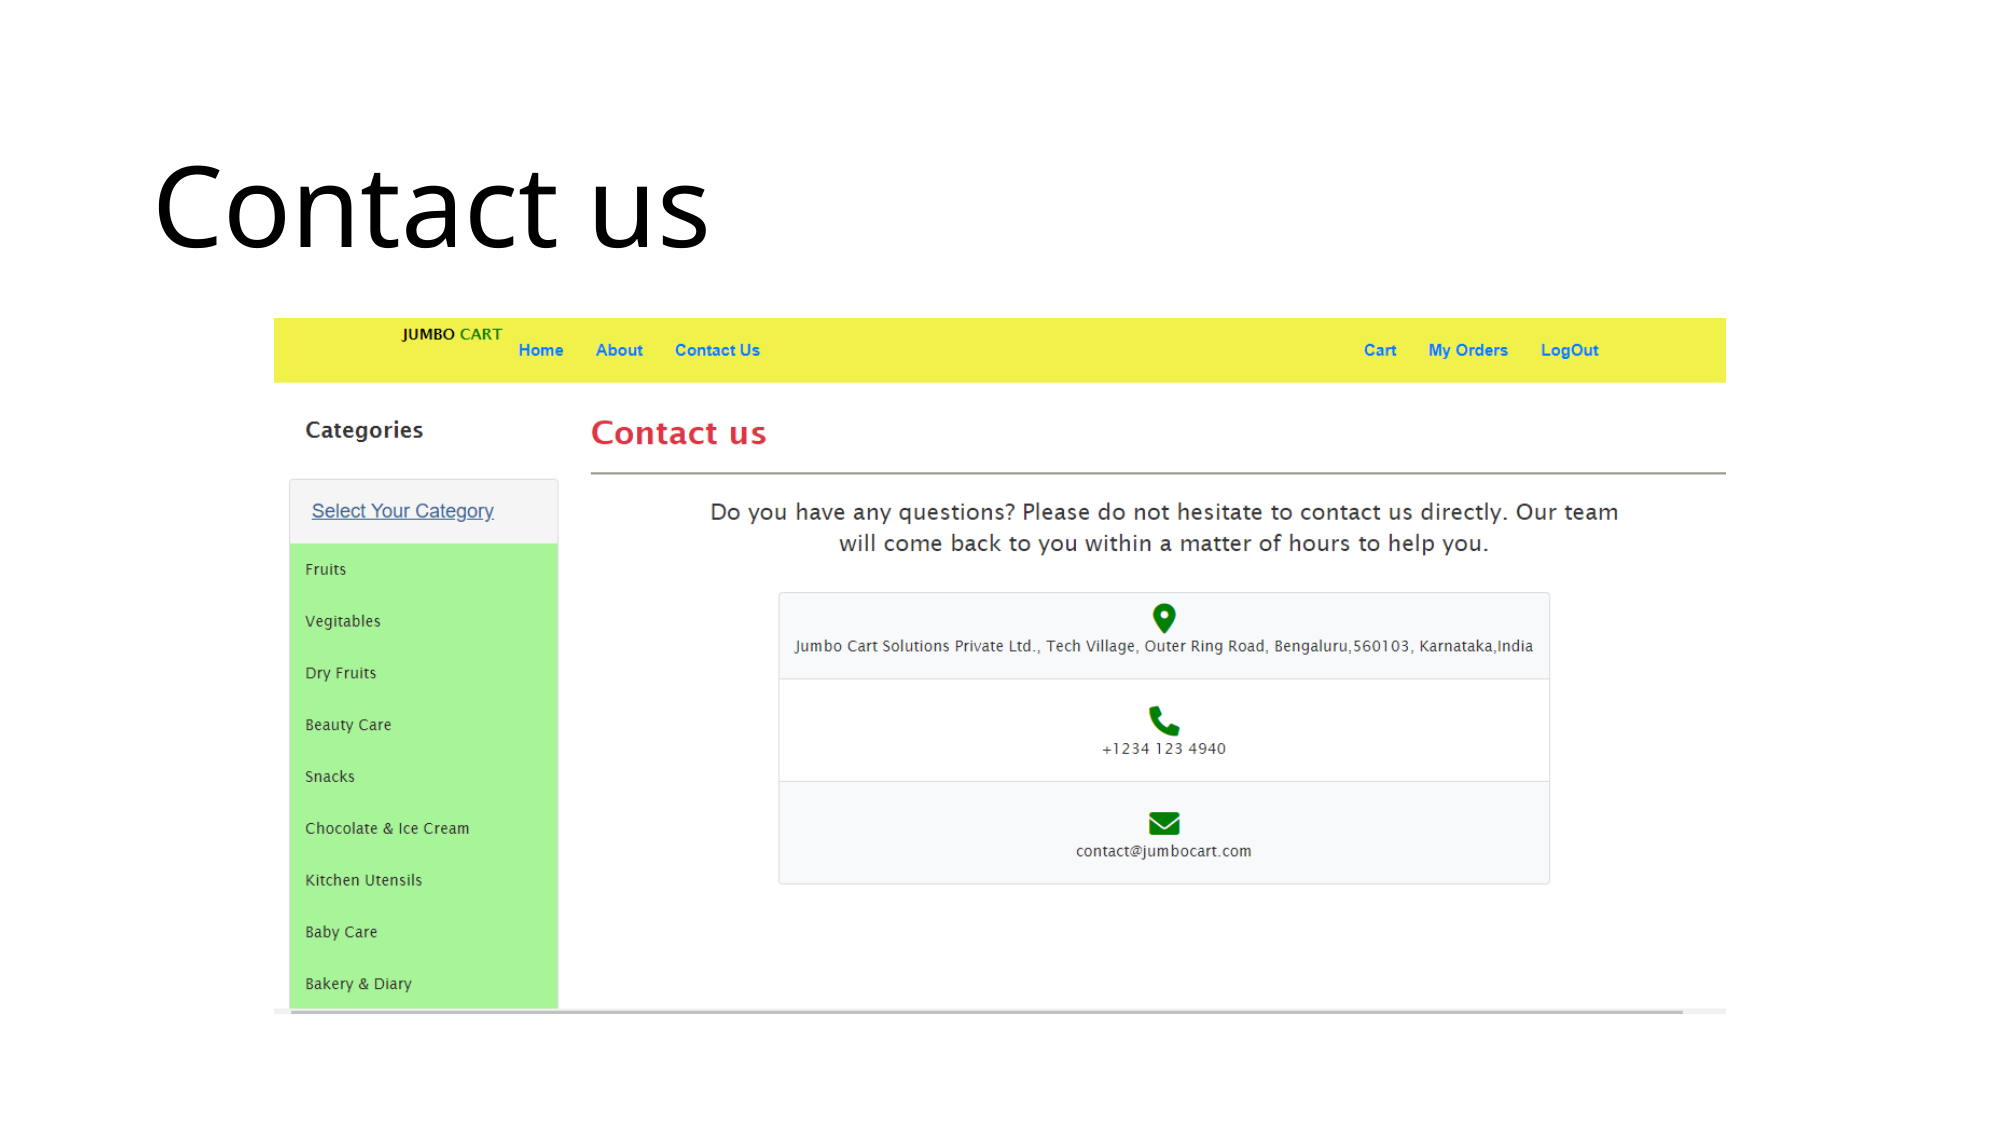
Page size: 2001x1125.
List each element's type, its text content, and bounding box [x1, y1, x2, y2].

title Contact us [137, 59, 1863, 278]
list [274, 318, 1726, 1014]
